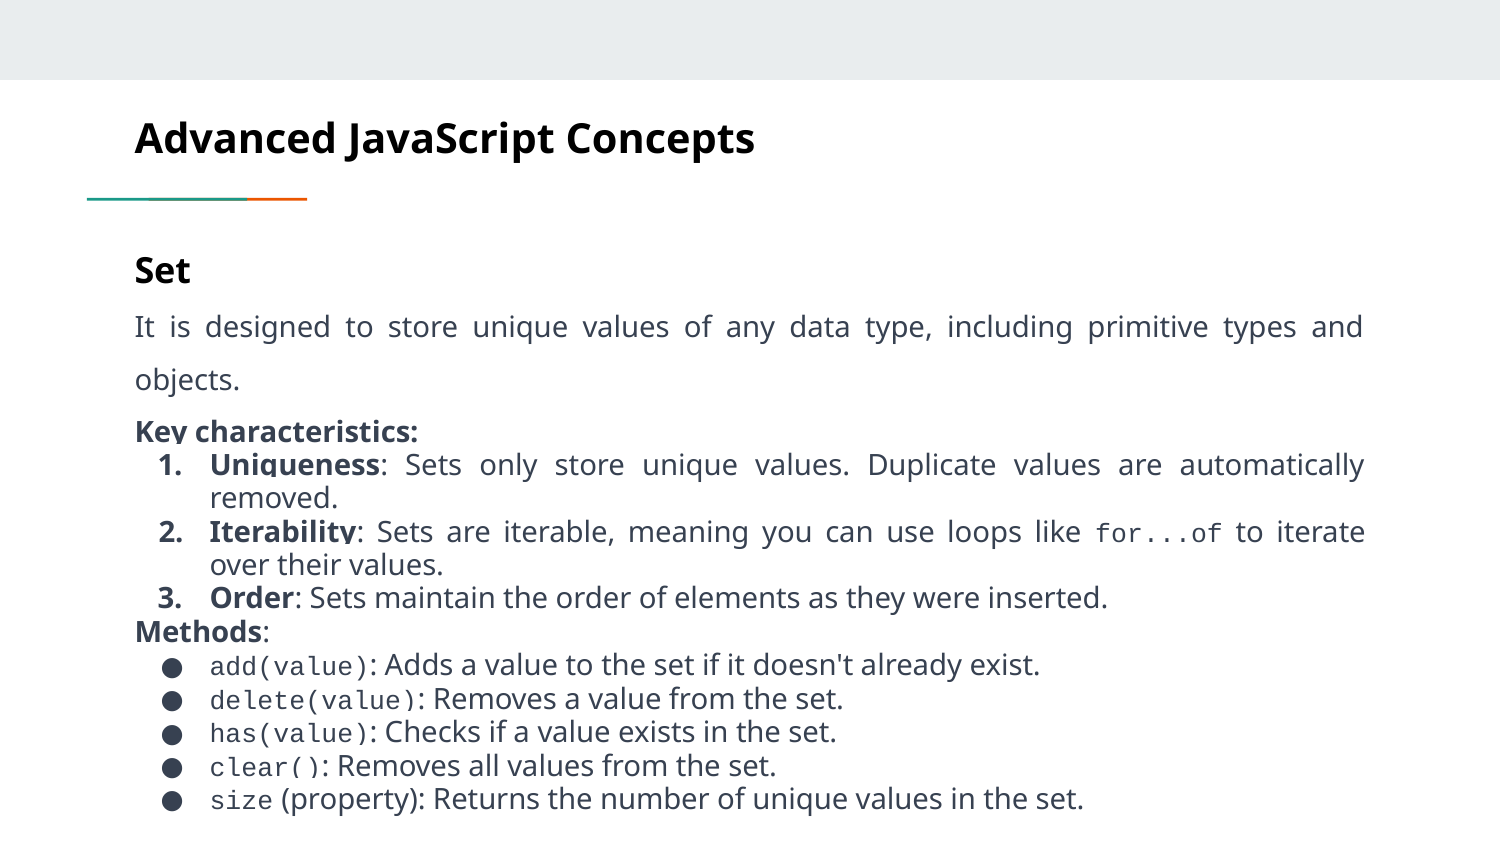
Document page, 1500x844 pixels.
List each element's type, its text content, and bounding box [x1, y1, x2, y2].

list Set It is designed to store unique values of any data type, including primitive types and objects. Key characteristics: Uniqueness: Sets only store unique values. Duplicate values are automatically removed. Iterability: Sets are iterable, meaning you can use loops like for...of to iterate over their values. Order: Sets maintain the order of elements as they were inserted. Methods: add(value): Adds a value to the set if it doesn't already exist. delete(value): Removes a value from the set. has(value): Checks if a value exists in the set. clear(): Removes all values from the set. size (property): Returns the number of unique values in the set. [119, 214, 1381, 712]
title Advanced JavaScript Concepts [119, 89, 1381, 178]
